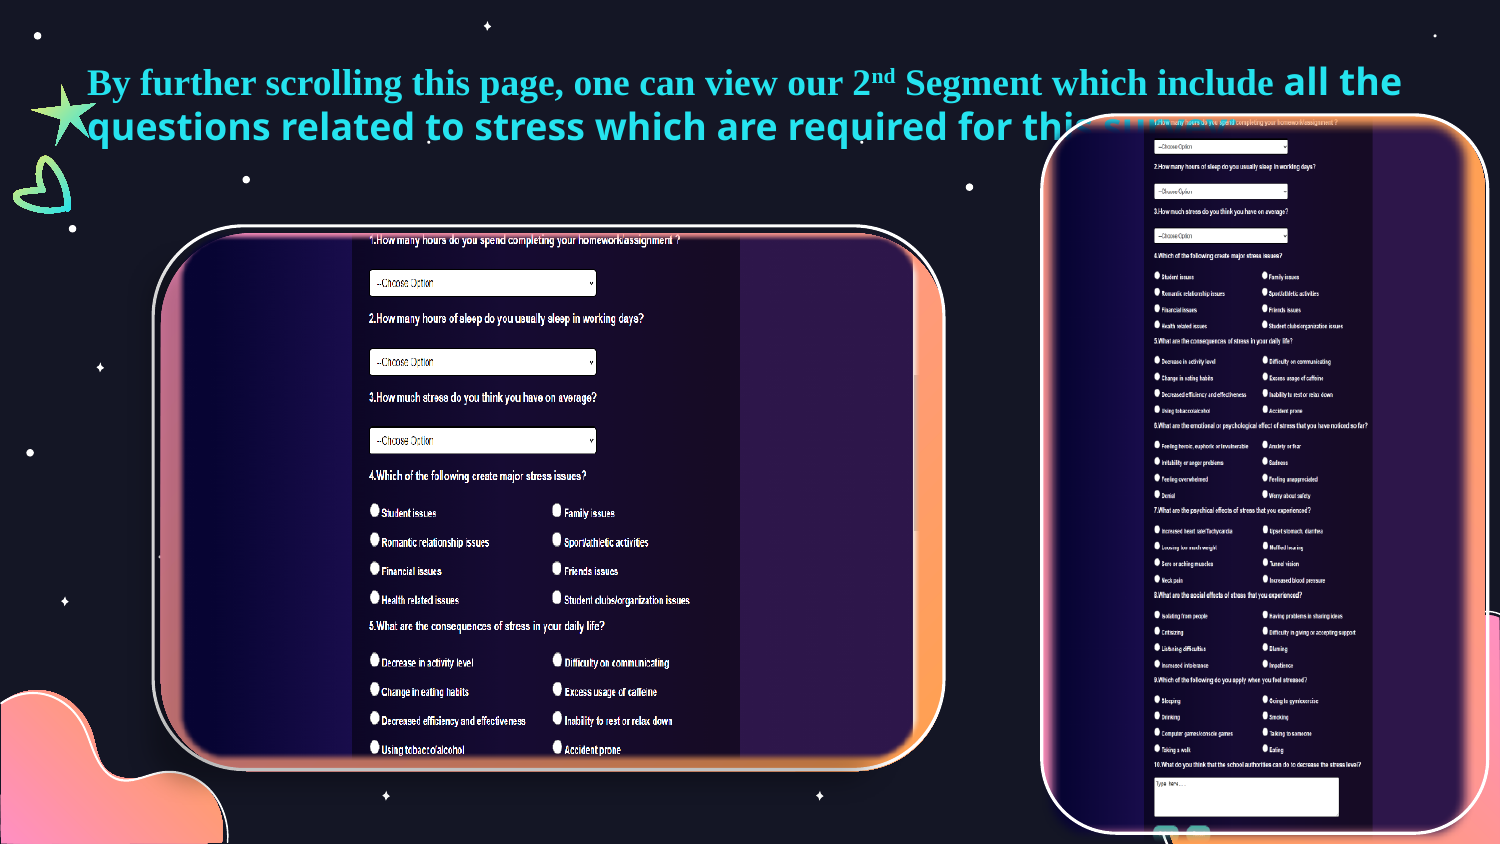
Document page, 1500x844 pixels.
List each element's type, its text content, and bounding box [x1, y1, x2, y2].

picture [1041, 114, 1475, 844]
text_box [152, 225, 945, 772]
picture [177, 232, 920, 762]
text_box [13, 155, 71, 214]
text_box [35, 650, 193, 844]
text_box [1479, 154, 1488, 794]
title By further scrolling this page, one can view our 2nd Segment which include all the questions related to stress which are required for this survey: [71, 42, 1428, 99]
